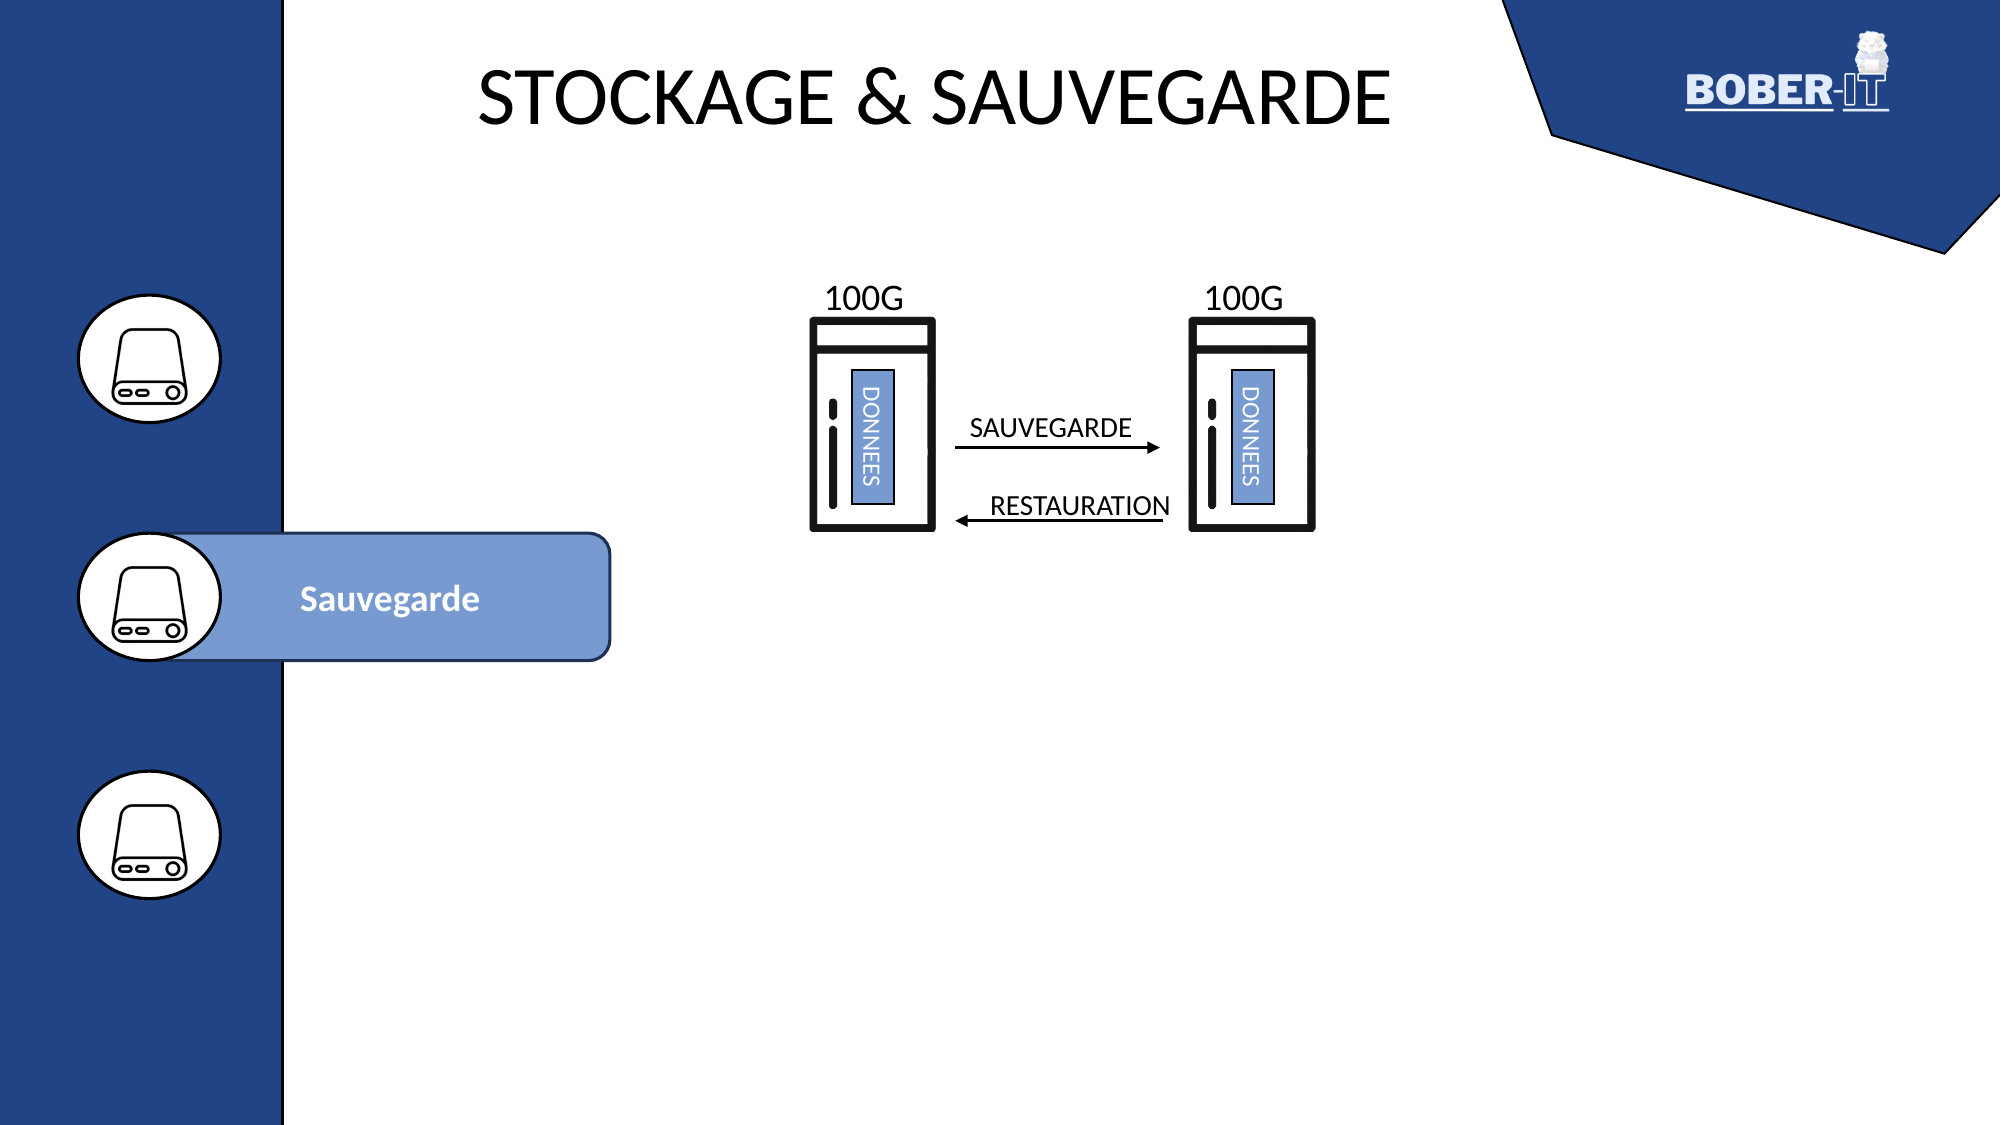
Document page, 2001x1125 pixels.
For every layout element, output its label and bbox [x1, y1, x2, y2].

text_box [582, 240, 1748, 532]
picture [76, 531, 223, 686]
picture [76, 293, 223, 448]
picture [1657, 10, 1908, 151]
text_box [0, 0, 2000, 1125]
picture [76, 769, 223, 924]
